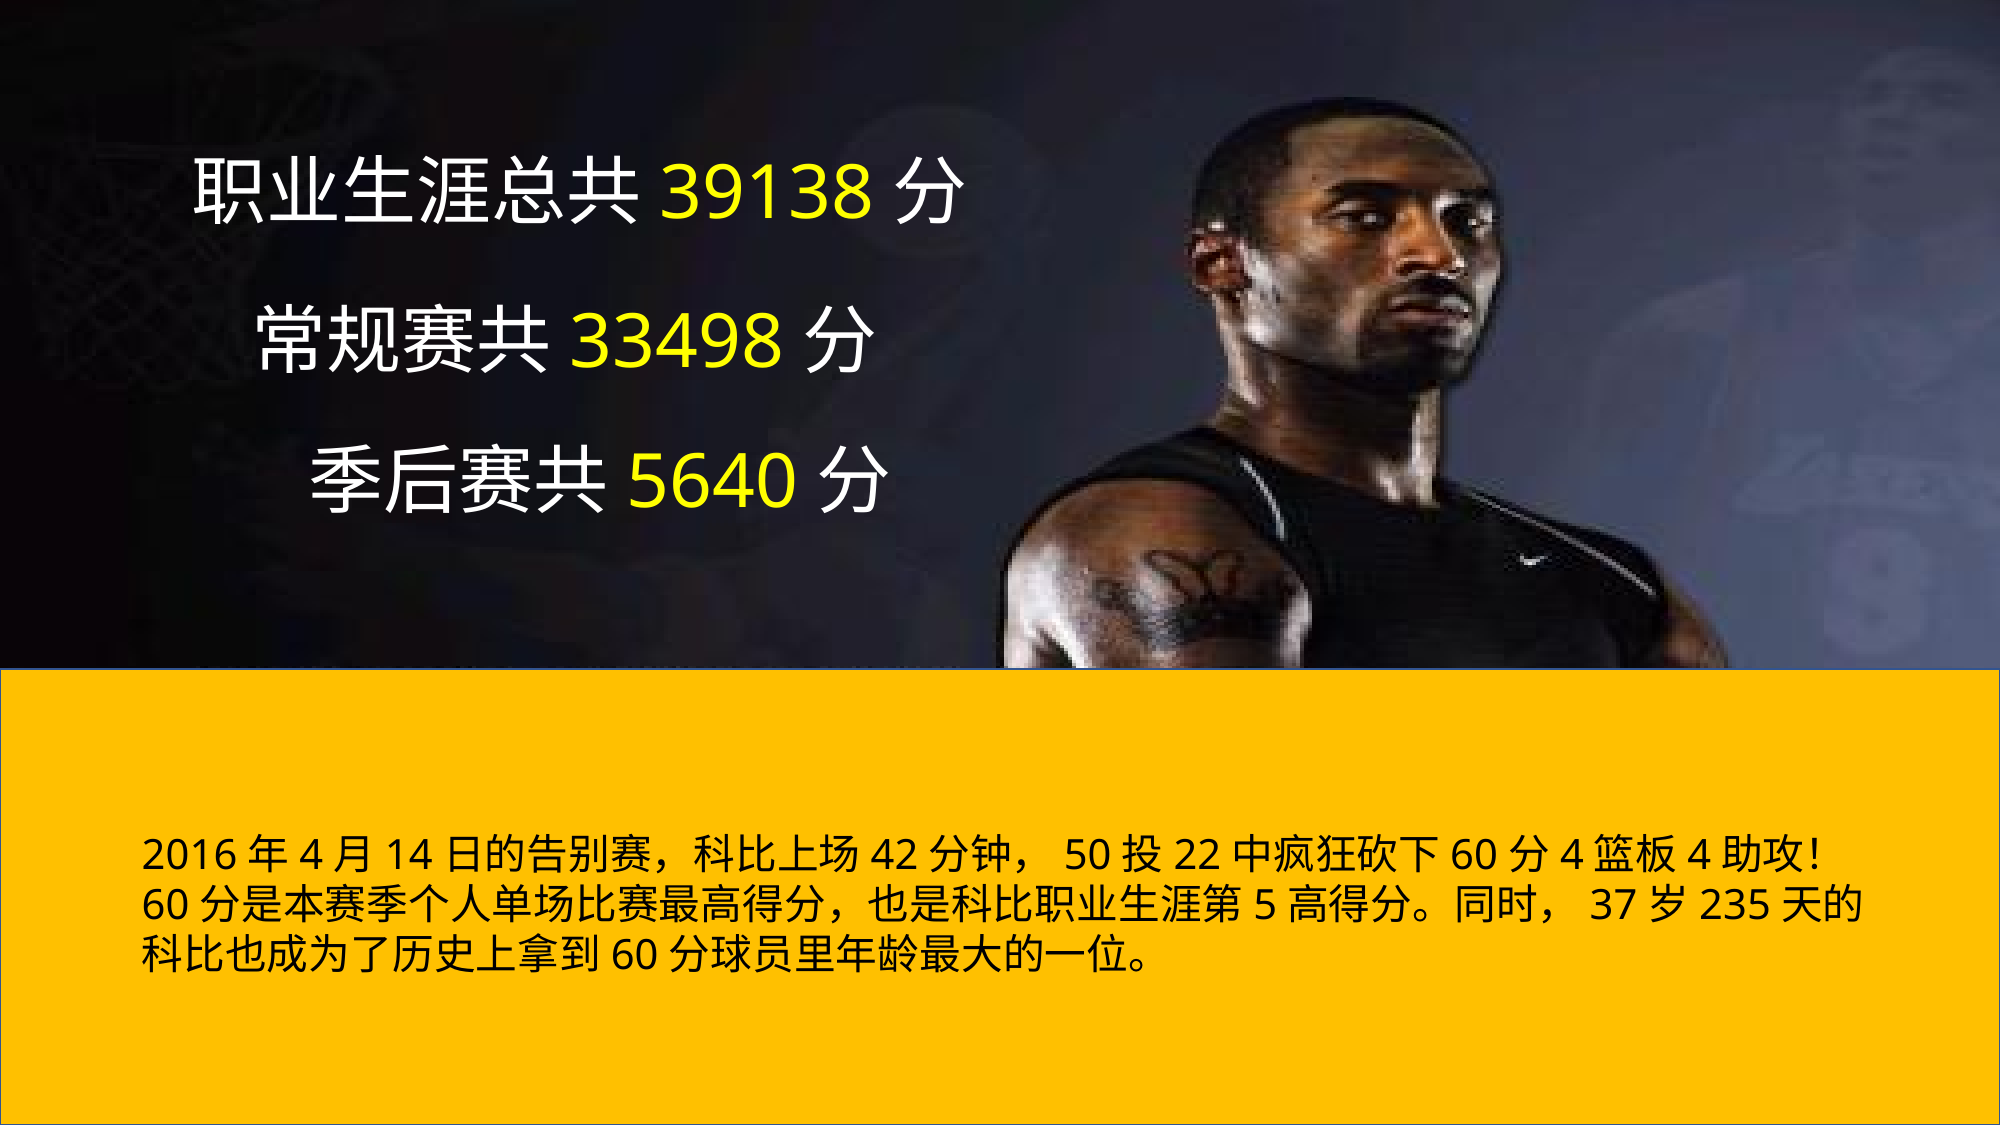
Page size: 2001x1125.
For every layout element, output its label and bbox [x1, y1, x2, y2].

text_box [0, 1117, 2000, 1125]
picture [0, 0, 2000, 1117]
